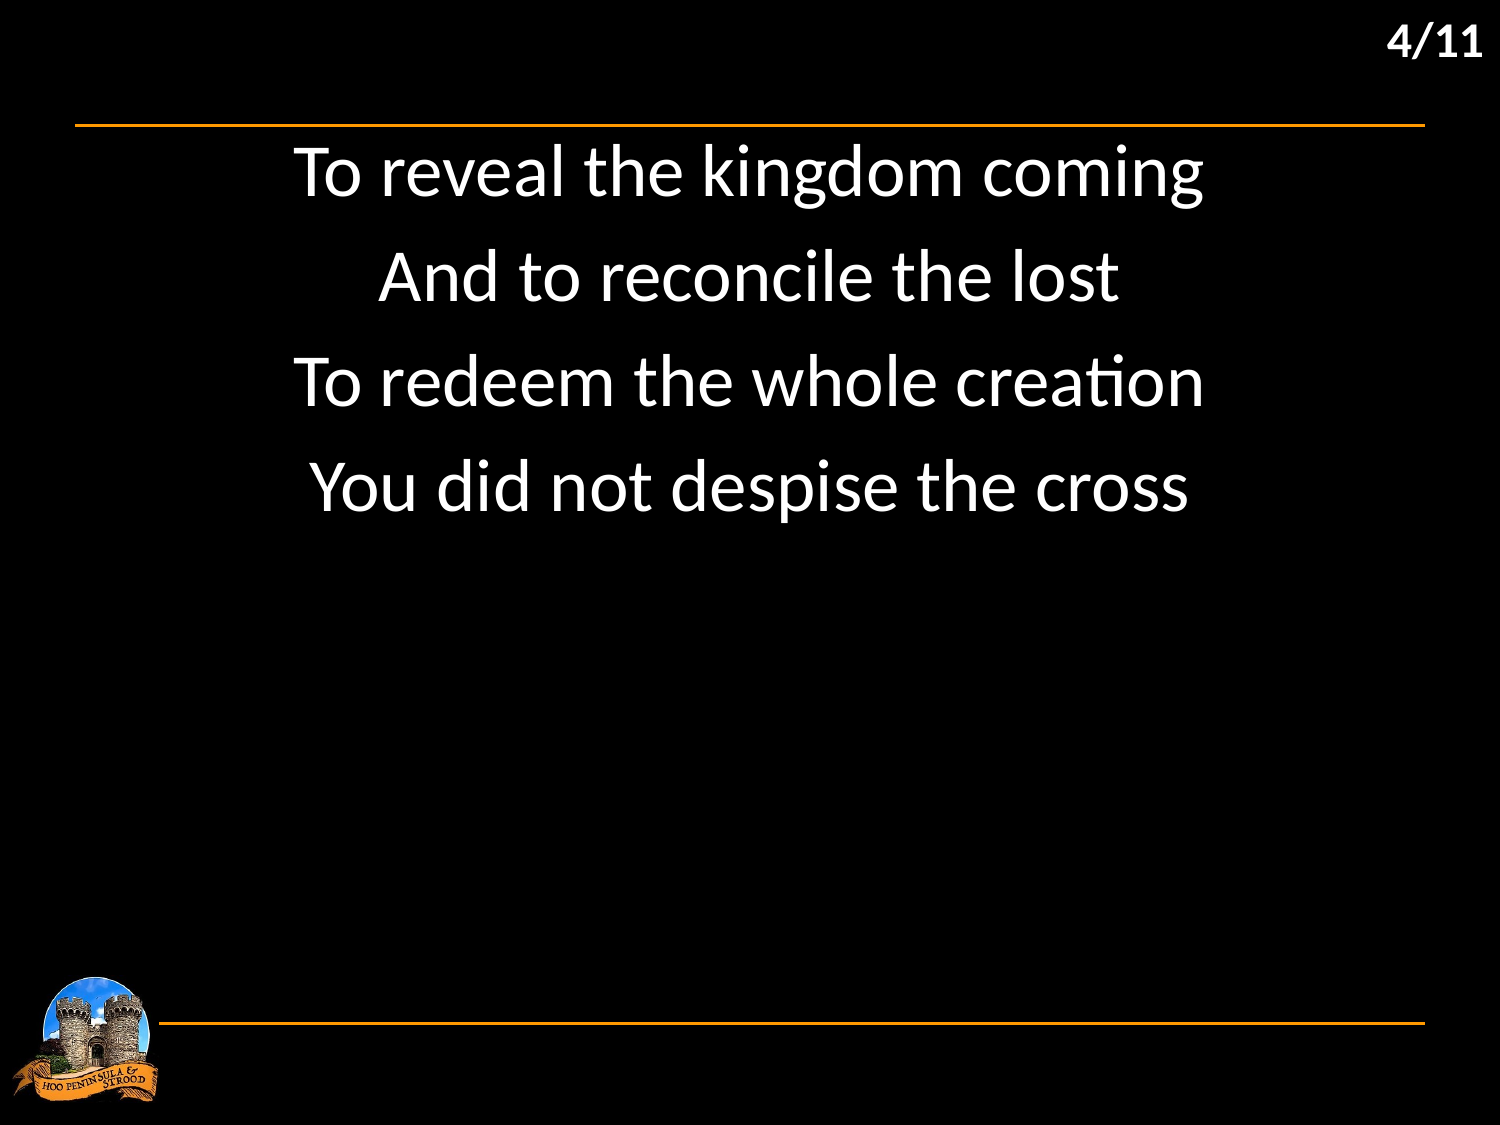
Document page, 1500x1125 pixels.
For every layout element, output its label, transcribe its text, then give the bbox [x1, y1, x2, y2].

picture [11, 975, 23, 1103]
subtitle To reveal the kingdom coming And to reconcile the lost To redeem the whole creation You did not despise the cross [23, 113, 1477, 1125]
text_box 4/11 [1372, 0, 1500, 75]
